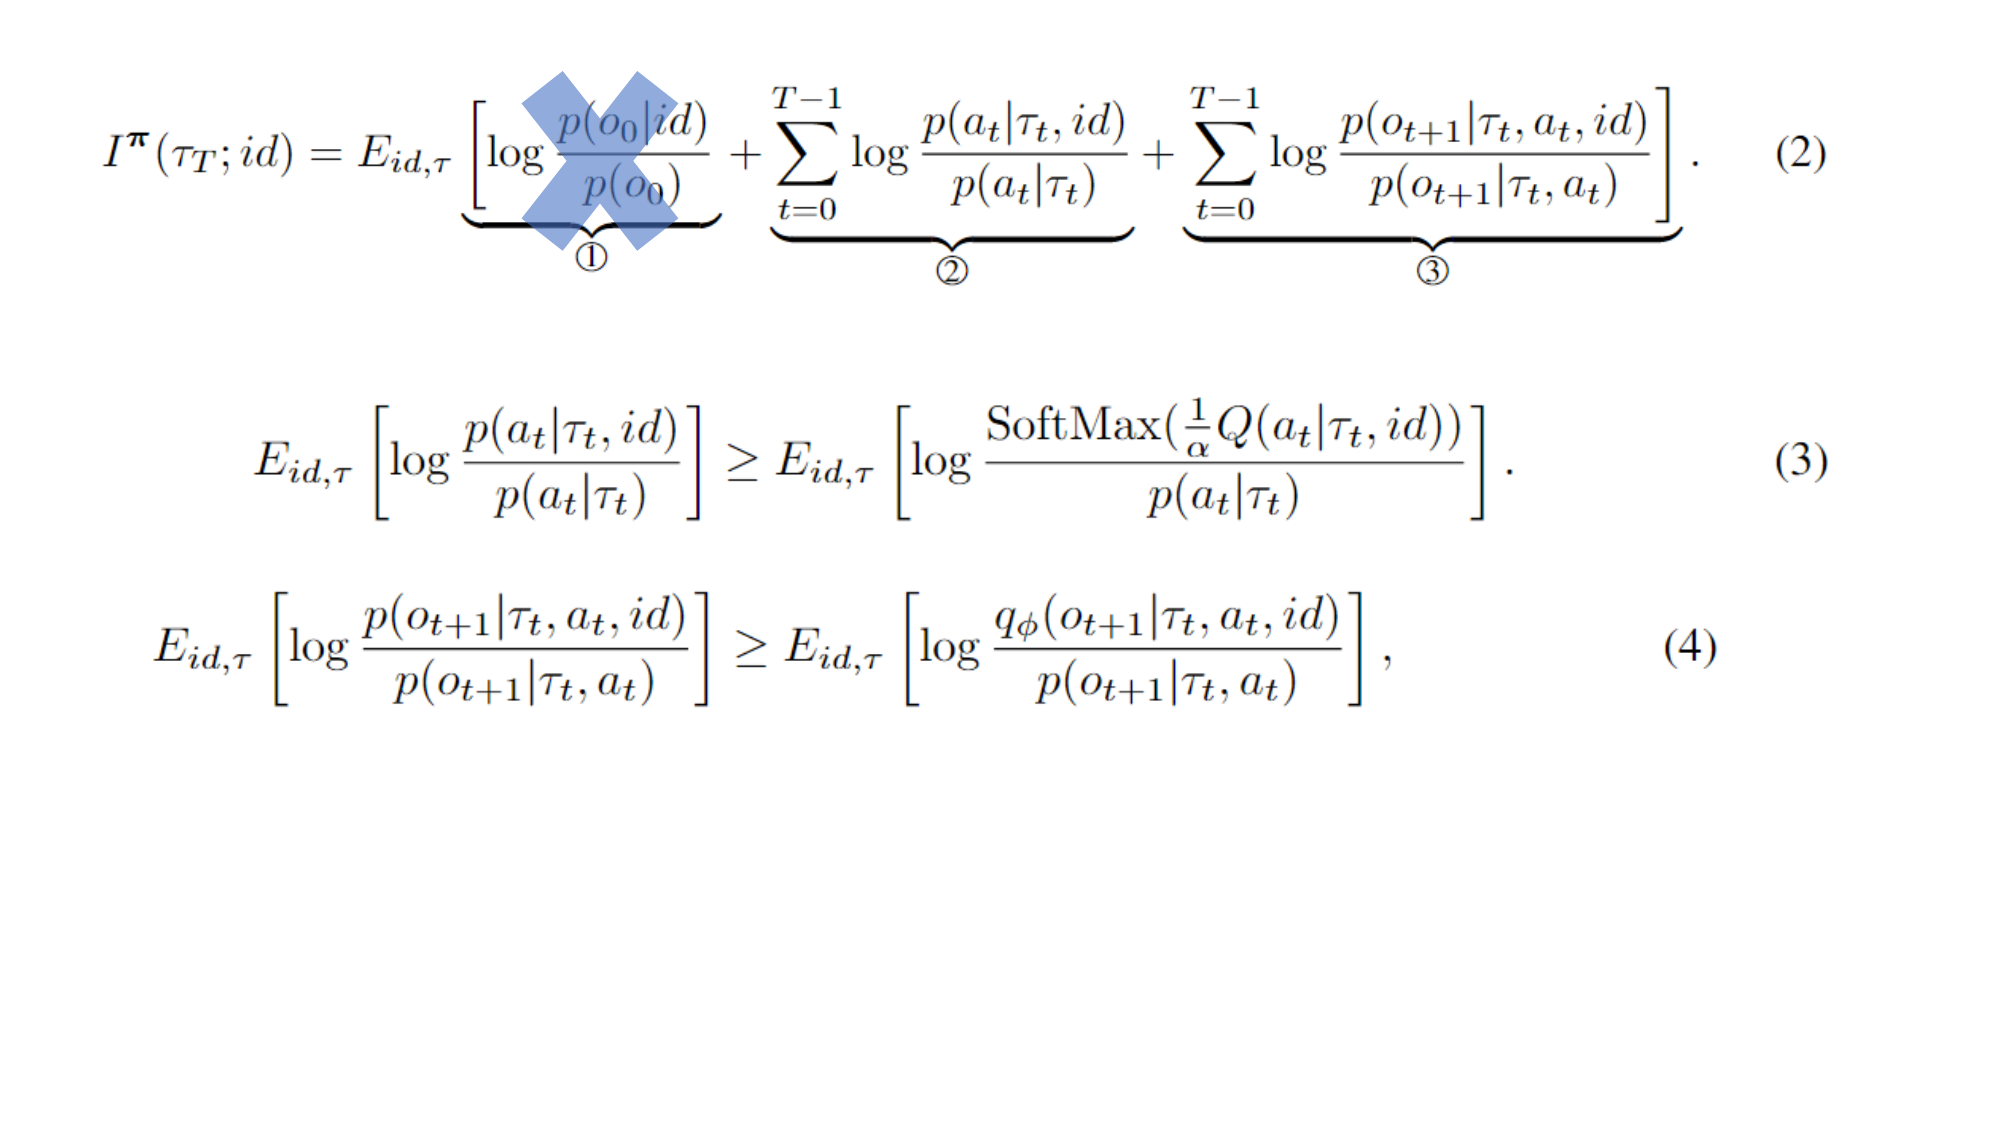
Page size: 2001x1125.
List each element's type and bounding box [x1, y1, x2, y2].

picture [74, 60, 1849, 303]
picture [224, 372, 1836, 539]
picture [125, 562, 1736, 728]
